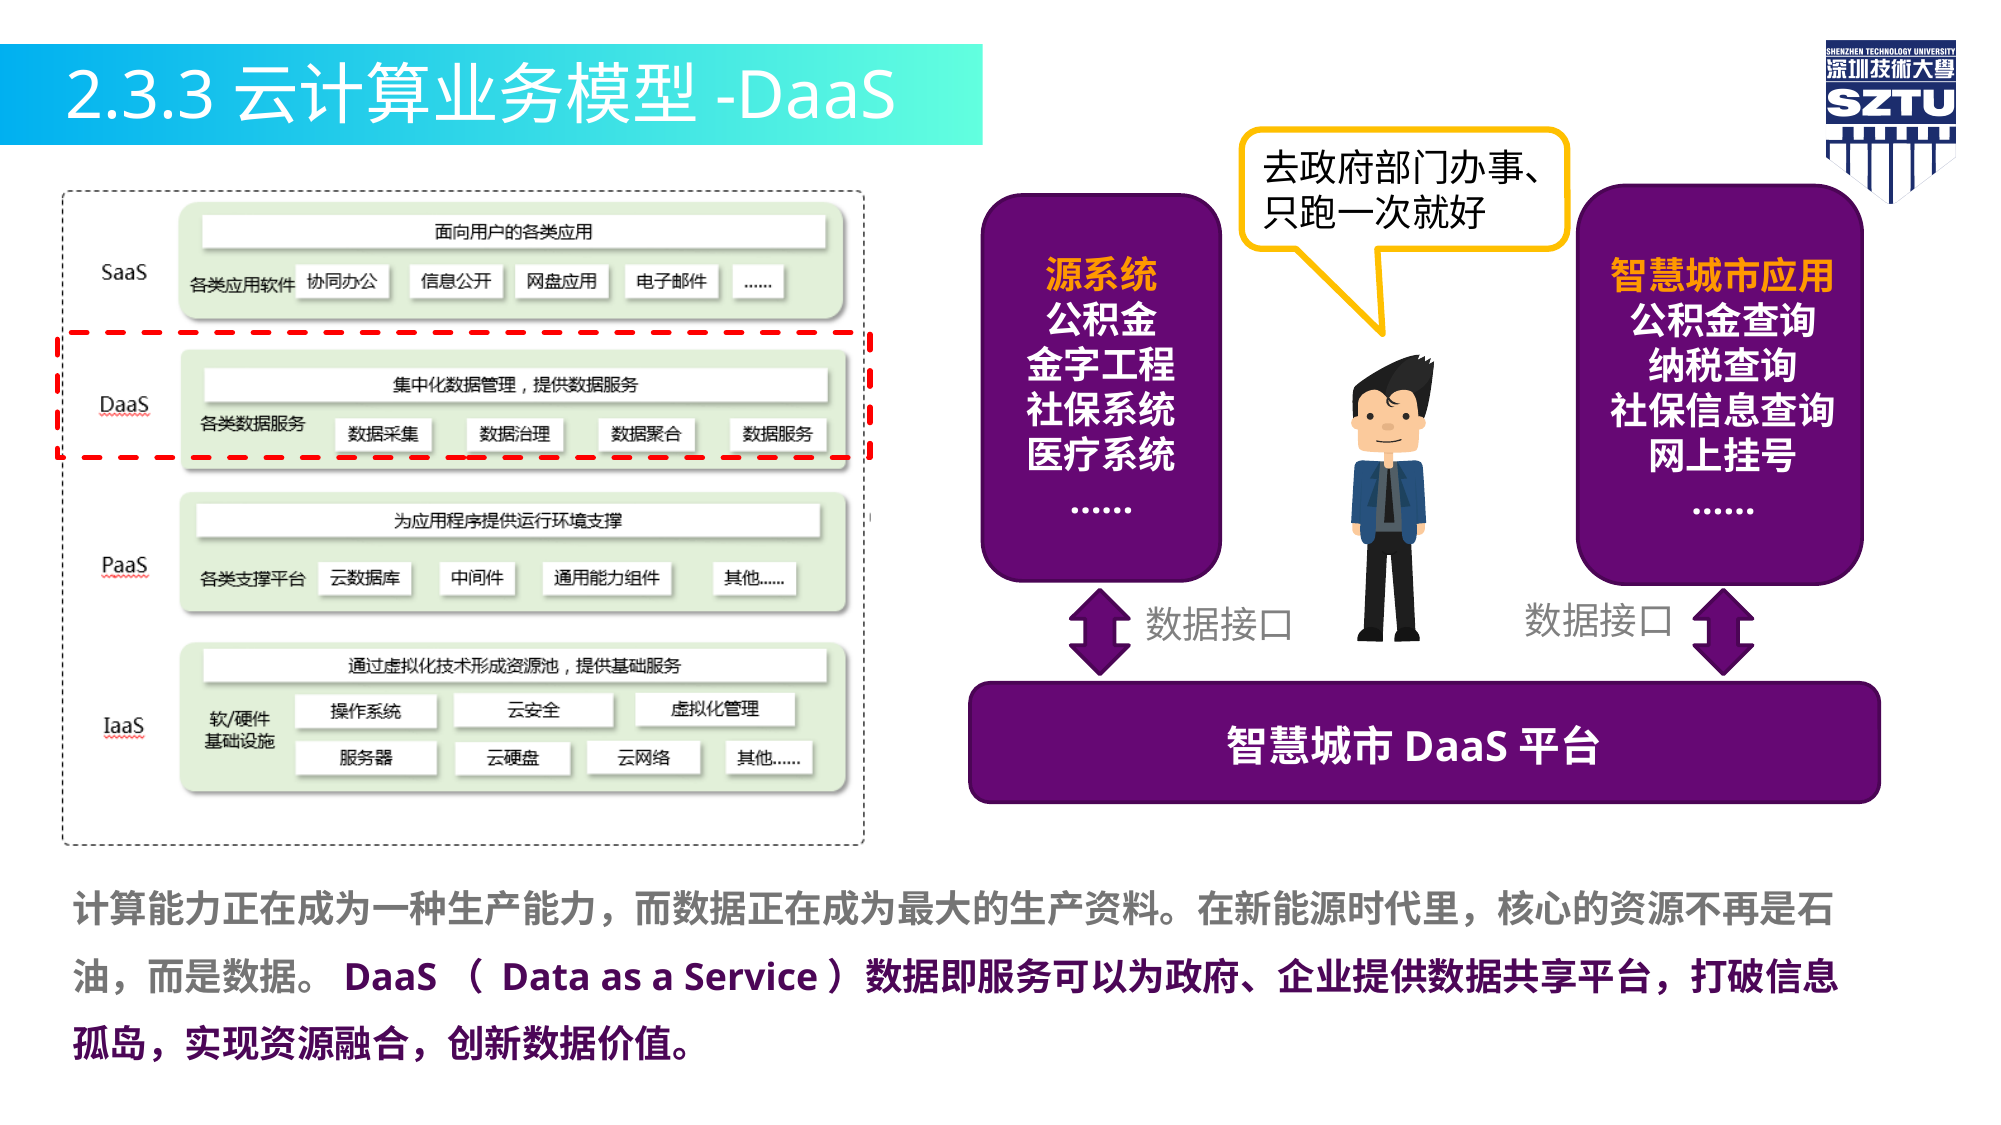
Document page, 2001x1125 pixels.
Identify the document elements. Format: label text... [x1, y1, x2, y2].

text_box 数据接口 [1475, 589, 1714, 649]
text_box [1350, 354, 1435, 643]
text_box 智慧城市DaaS平台 [1053, 712, 1776, 778]
picture [56, 184, 871, 852]
text_box 计算能力正在成为一种生产能力，而数据正在成为最大的生产资料。在新能源时代里，核心的资源不再是石油，而是数据。DaaS（ Data as a Service）数据即服务可以为政府、企业提供数据共享平台，打破信息孤岛，实现资源融合，创新数据价值。 [57, 855, 1880, 1073]
text_box 数据接口 [1108, 594, 1345, 654]
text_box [982, 194, 1221, 582]
text_box [1692, 595, 1755, 676]
text_box [1068, 592, 1131, 676]
text_box [968, 680, 1882, 805]
text_box 去政府部门办事、只跑一次就好 [1239, 127, 1570, 336]
text_box 2.3.3云计算业务模型-DaaS [50, 44, 1004, 140]
picture [1803, 34, 1979, 210]
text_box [1566, 185, 1880, 585]
text_box [0, 43, 984, 146]
